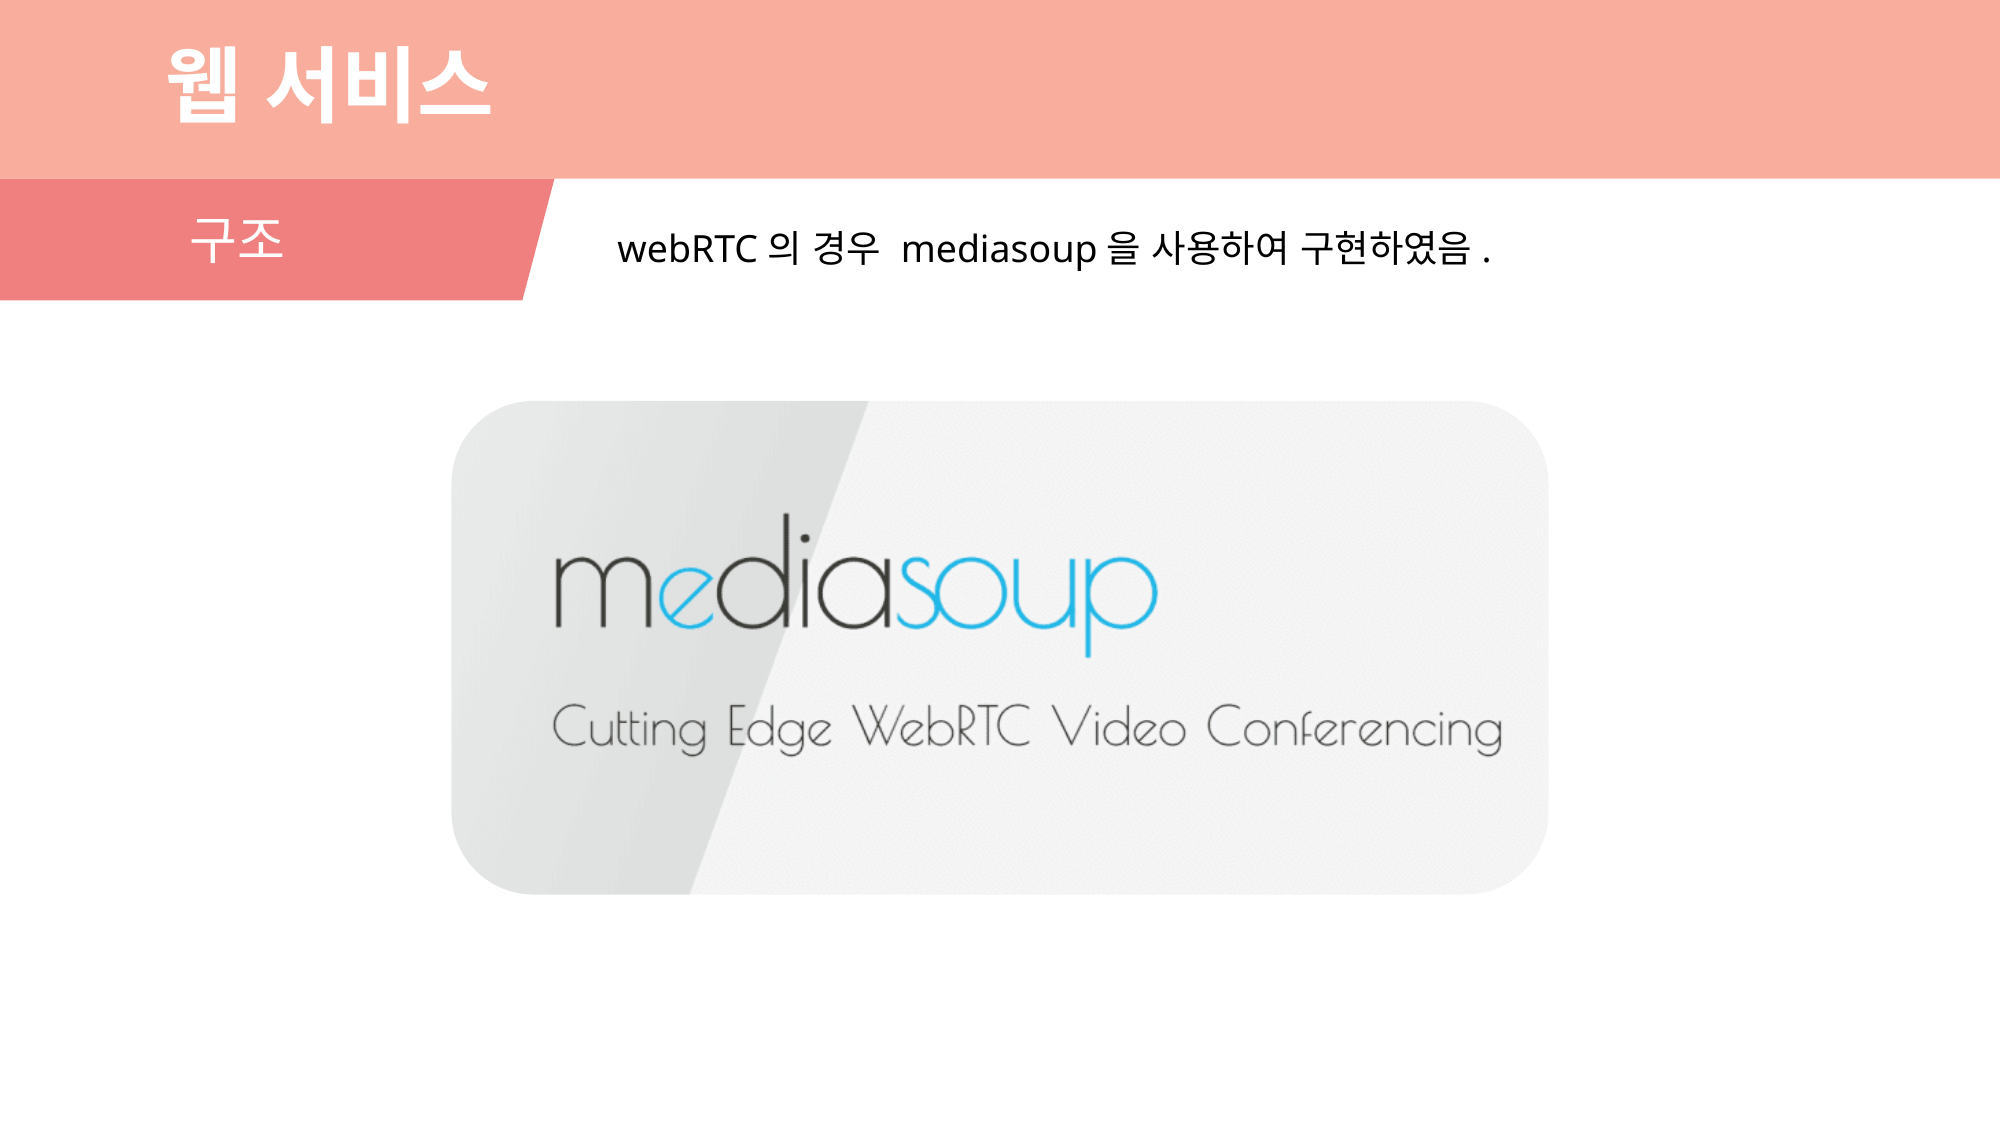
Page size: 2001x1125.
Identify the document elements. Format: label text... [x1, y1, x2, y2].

text_box 구조 [174, 200, 339, 278]
text_box [0, 177, 556, 302]
title 웹 서비스 [0, 0, 2000, 179]
picture [451, 400, 1549, 895]
text_box webRTC의 경우 mediasoup을 사용하여 구현하였음. [602, 217, 1507, 278]
